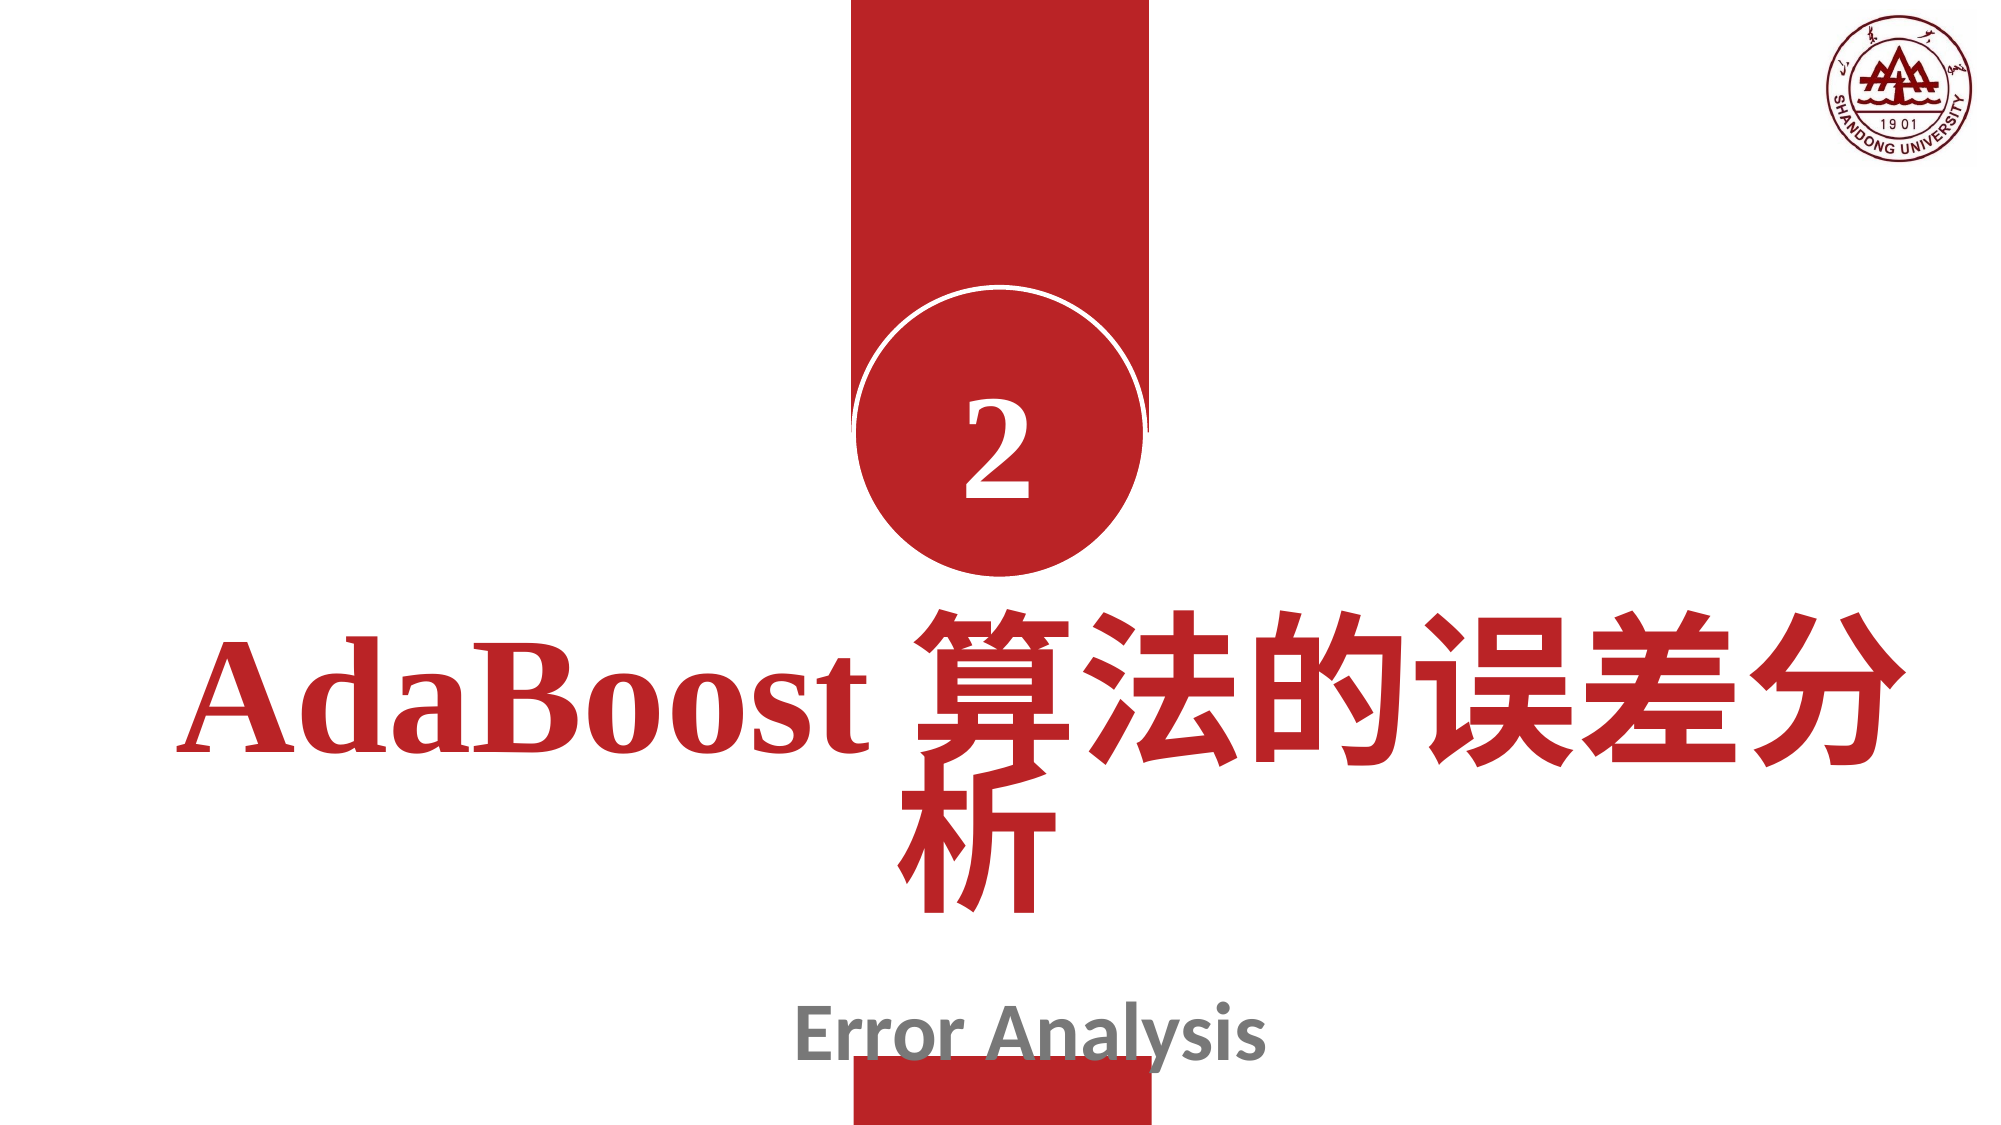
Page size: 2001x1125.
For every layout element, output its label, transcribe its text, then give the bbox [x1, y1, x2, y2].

text_box [851, 1085, 1154, 1125]
text_box [851, 347, 879, 520]
text_box [893, 536, 1106, 582]
text_box [1117, 343, 1148, 523]
text_box 2 [879, 340, 1117, 536]
text_box [884, 285, 1115, 340]
picture [1820, 9, 1977, 167]
text_box [849, 0, 1151, 434]
text_box AdaBoost算法的误差分析 Error Analysis [0, 632, 2000, 1085]
